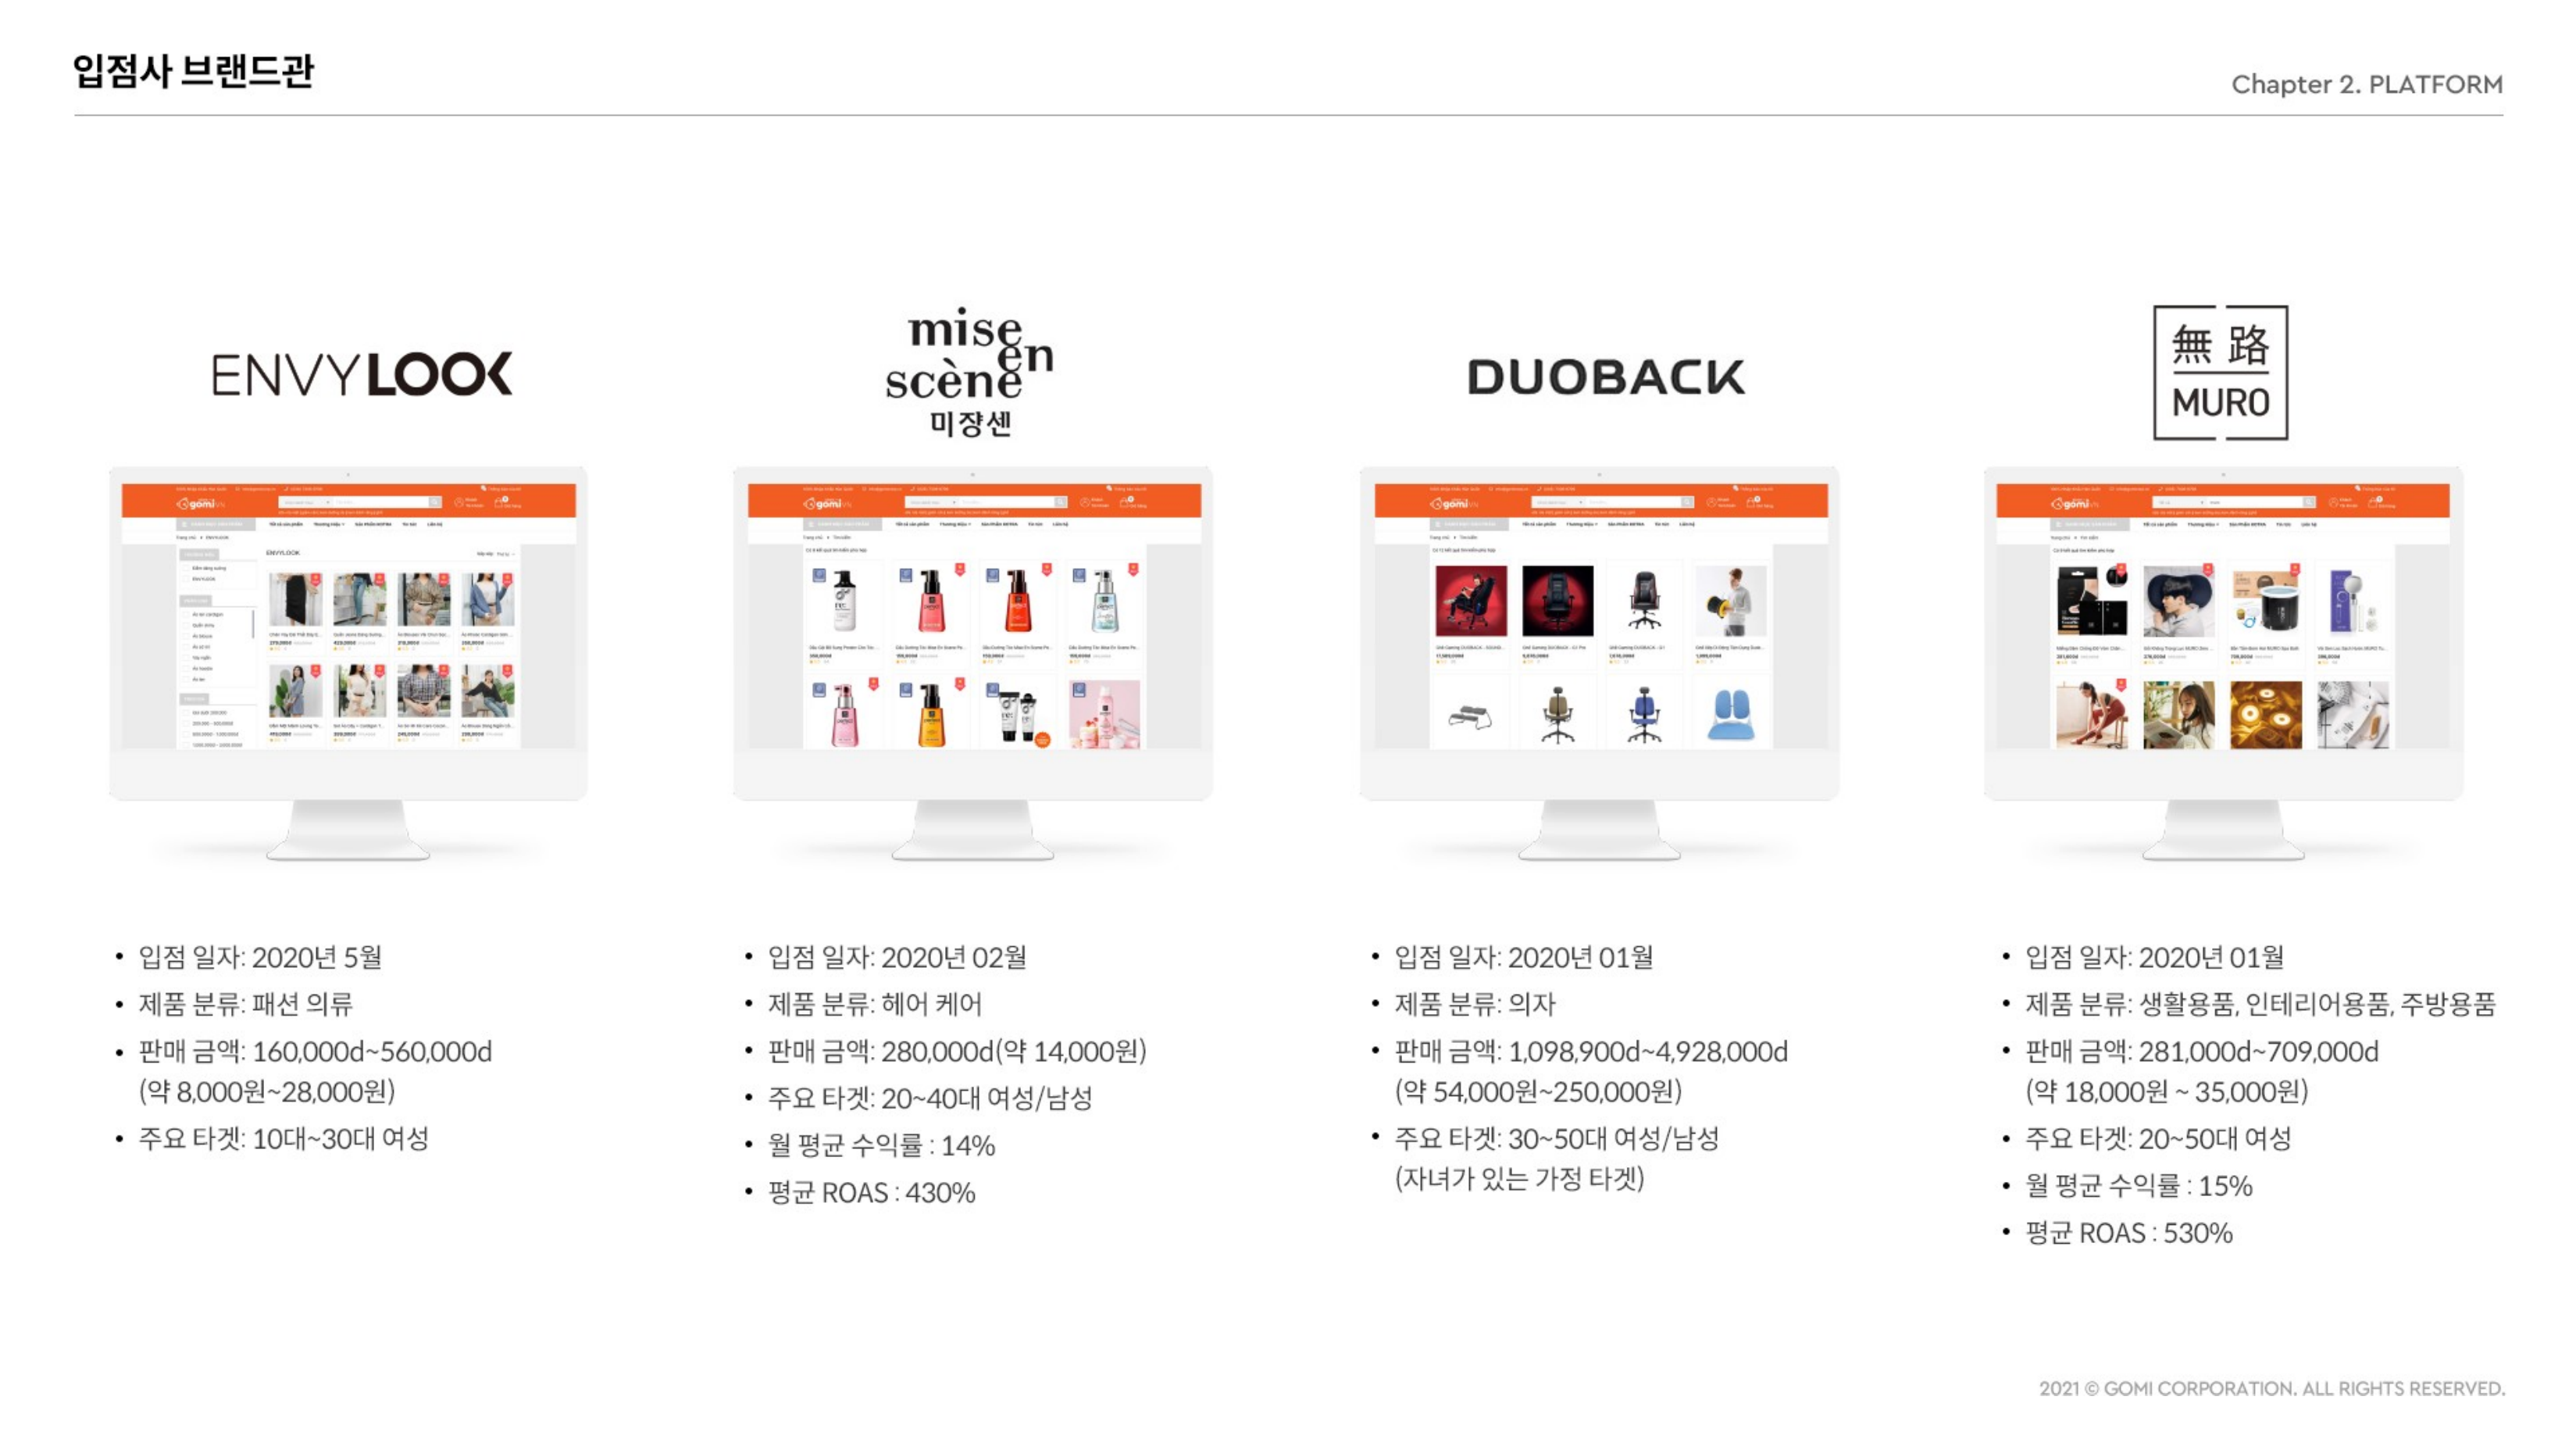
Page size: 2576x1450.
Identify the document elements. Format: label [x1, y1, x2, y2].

picture [73, 53, 2506, 1396]
